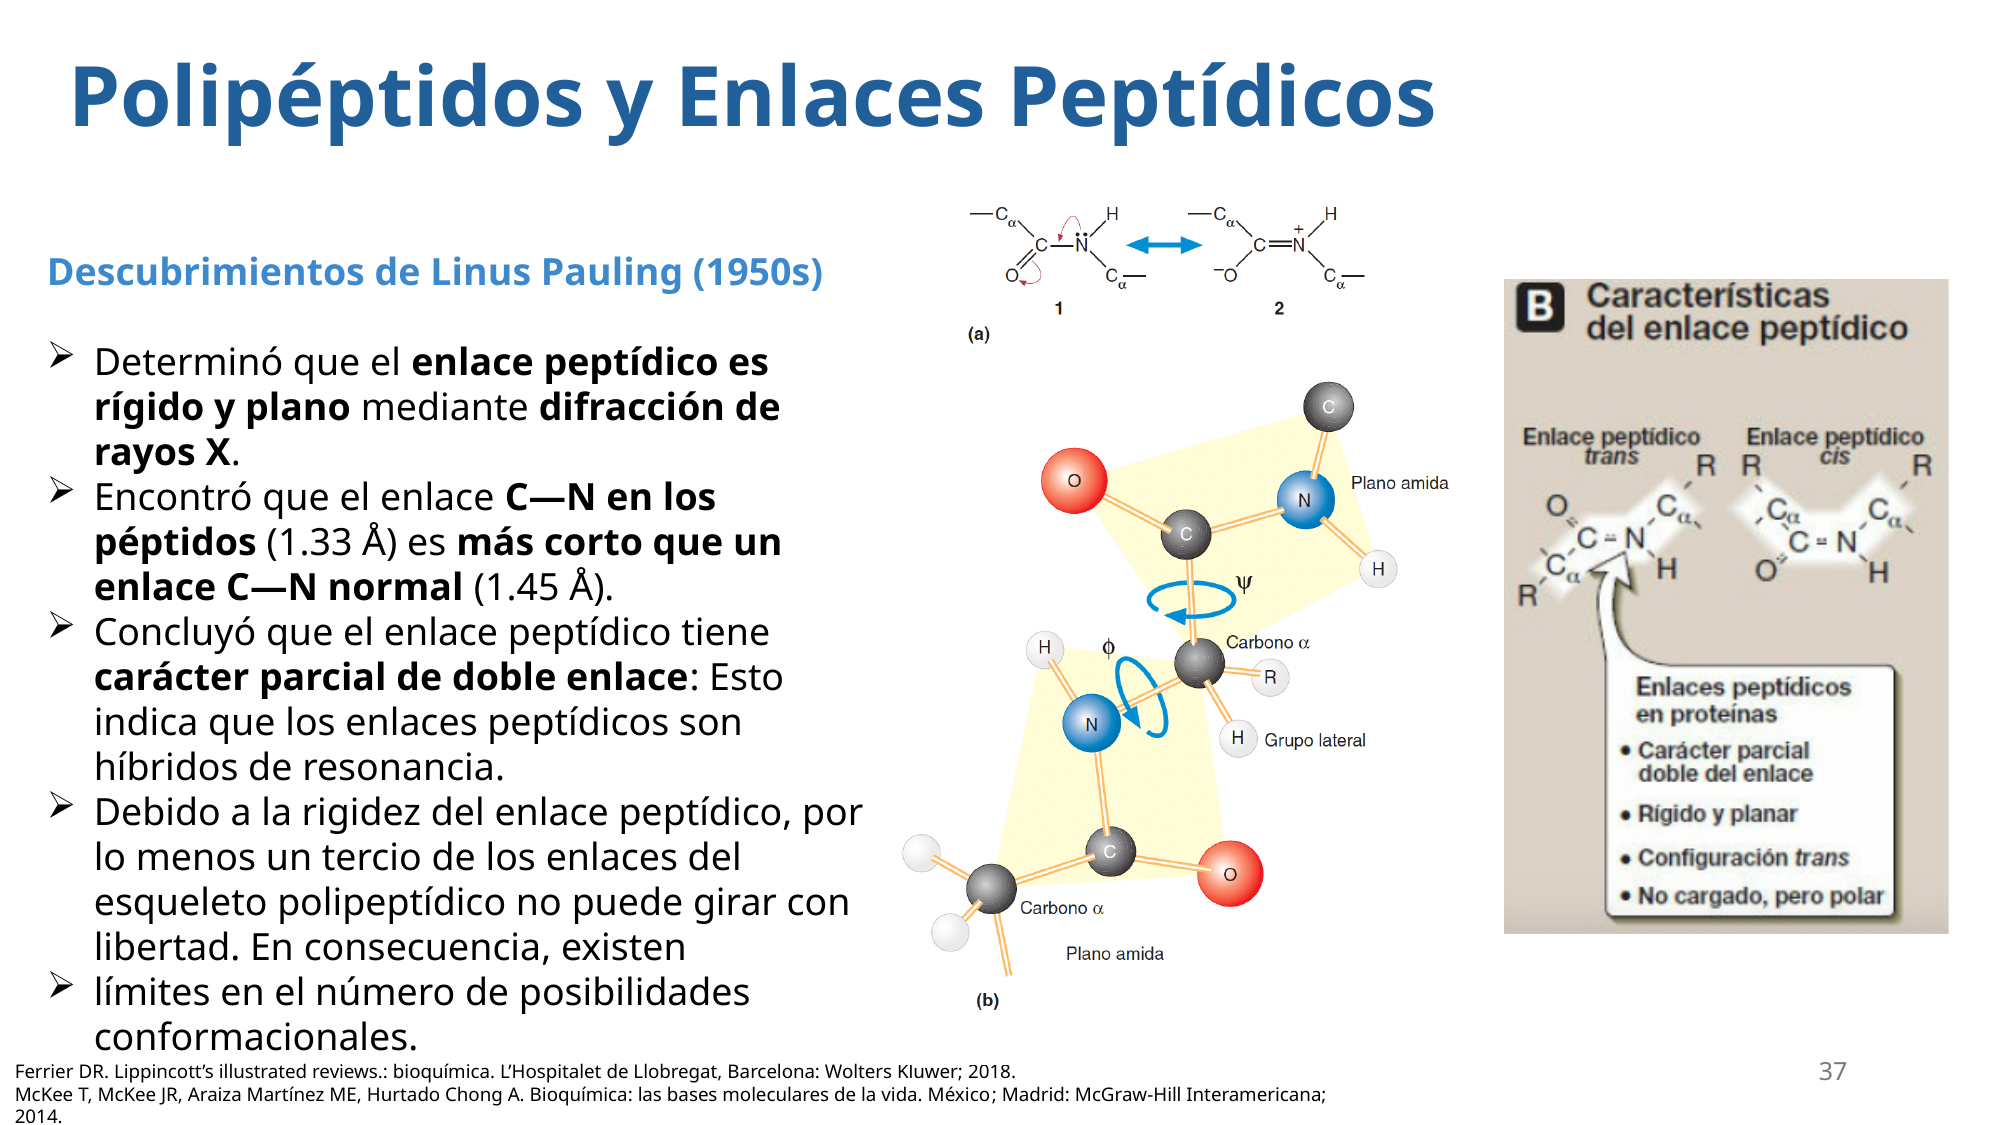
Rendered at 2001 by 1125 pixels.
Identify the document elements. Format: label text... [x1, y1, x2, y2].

title Polipéptidos y Enlaces Peptídicos [53, 29, 1857, 170]
text_box Descubrimientos de Linus Pauling (1950s) Determinó que el enlace peptídico es rígido y plano mediante difracción de rayos X. Encontró que el enlace C—N en los péptidos (1.33 Å) es más corto que un enlace C—N normal (1.45 Å). Concluyó que el enlace peptídico tiene carácter parcial de doble enlace: Esto indica que los enlaces peptídicos son híbridos de resonancia. Debido a la rigidez del enlace peptídico, por lo menos un tercio de los enlaces del esqueleto polipeptídico no puede girar con libertad. En consecuencia, existen límites en el número de posibilidades conformacionales. [32, 240, 885, 1065]
picture [885, 159, 1950, 1066]
slide_number 37 [1412, 1042, 1863, 1103]
text_box Ferrier DR. Lippincott’s illustrated reviews.: bioquímica. L’Hospitalet de Llobregat, Barcelona: Wolters Kluwer; 2018. McKee T, McKee JR, Araiza Martínez ME, Hurtado Chong A. Bioquímica: las bases moleculares de la vida. México ; Madrid: McGraw-Hill Interamericana; 2014. [0, 1052, 1373, 1125]
